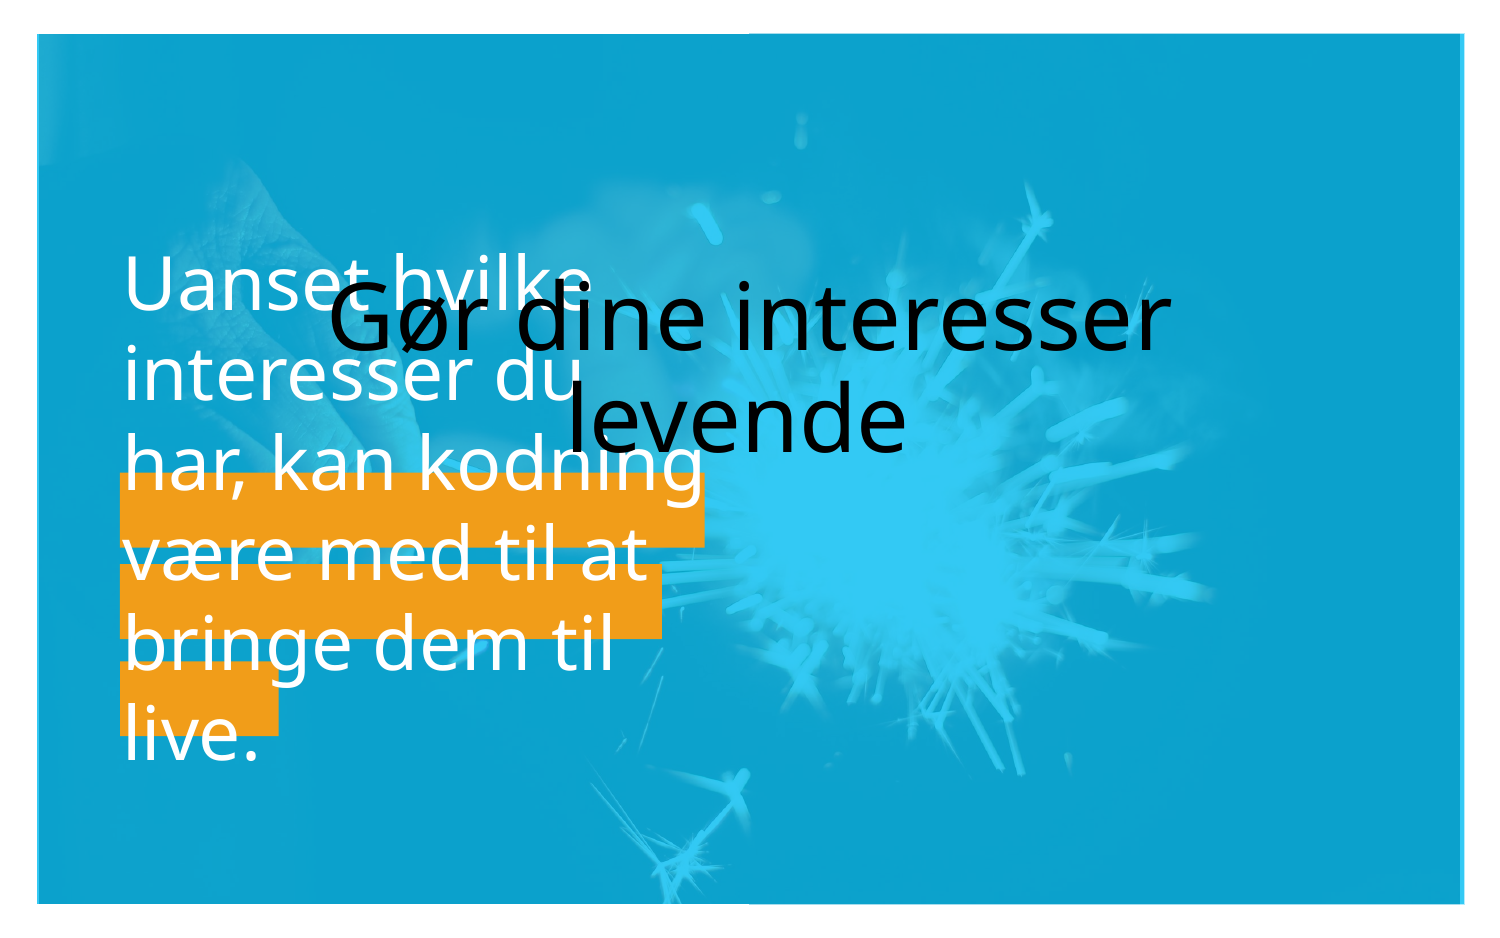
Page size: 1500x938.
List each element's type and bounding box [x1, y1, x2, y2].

text_box [119, 472, 705, 737]
picture [1, 0, 1498, 938]
